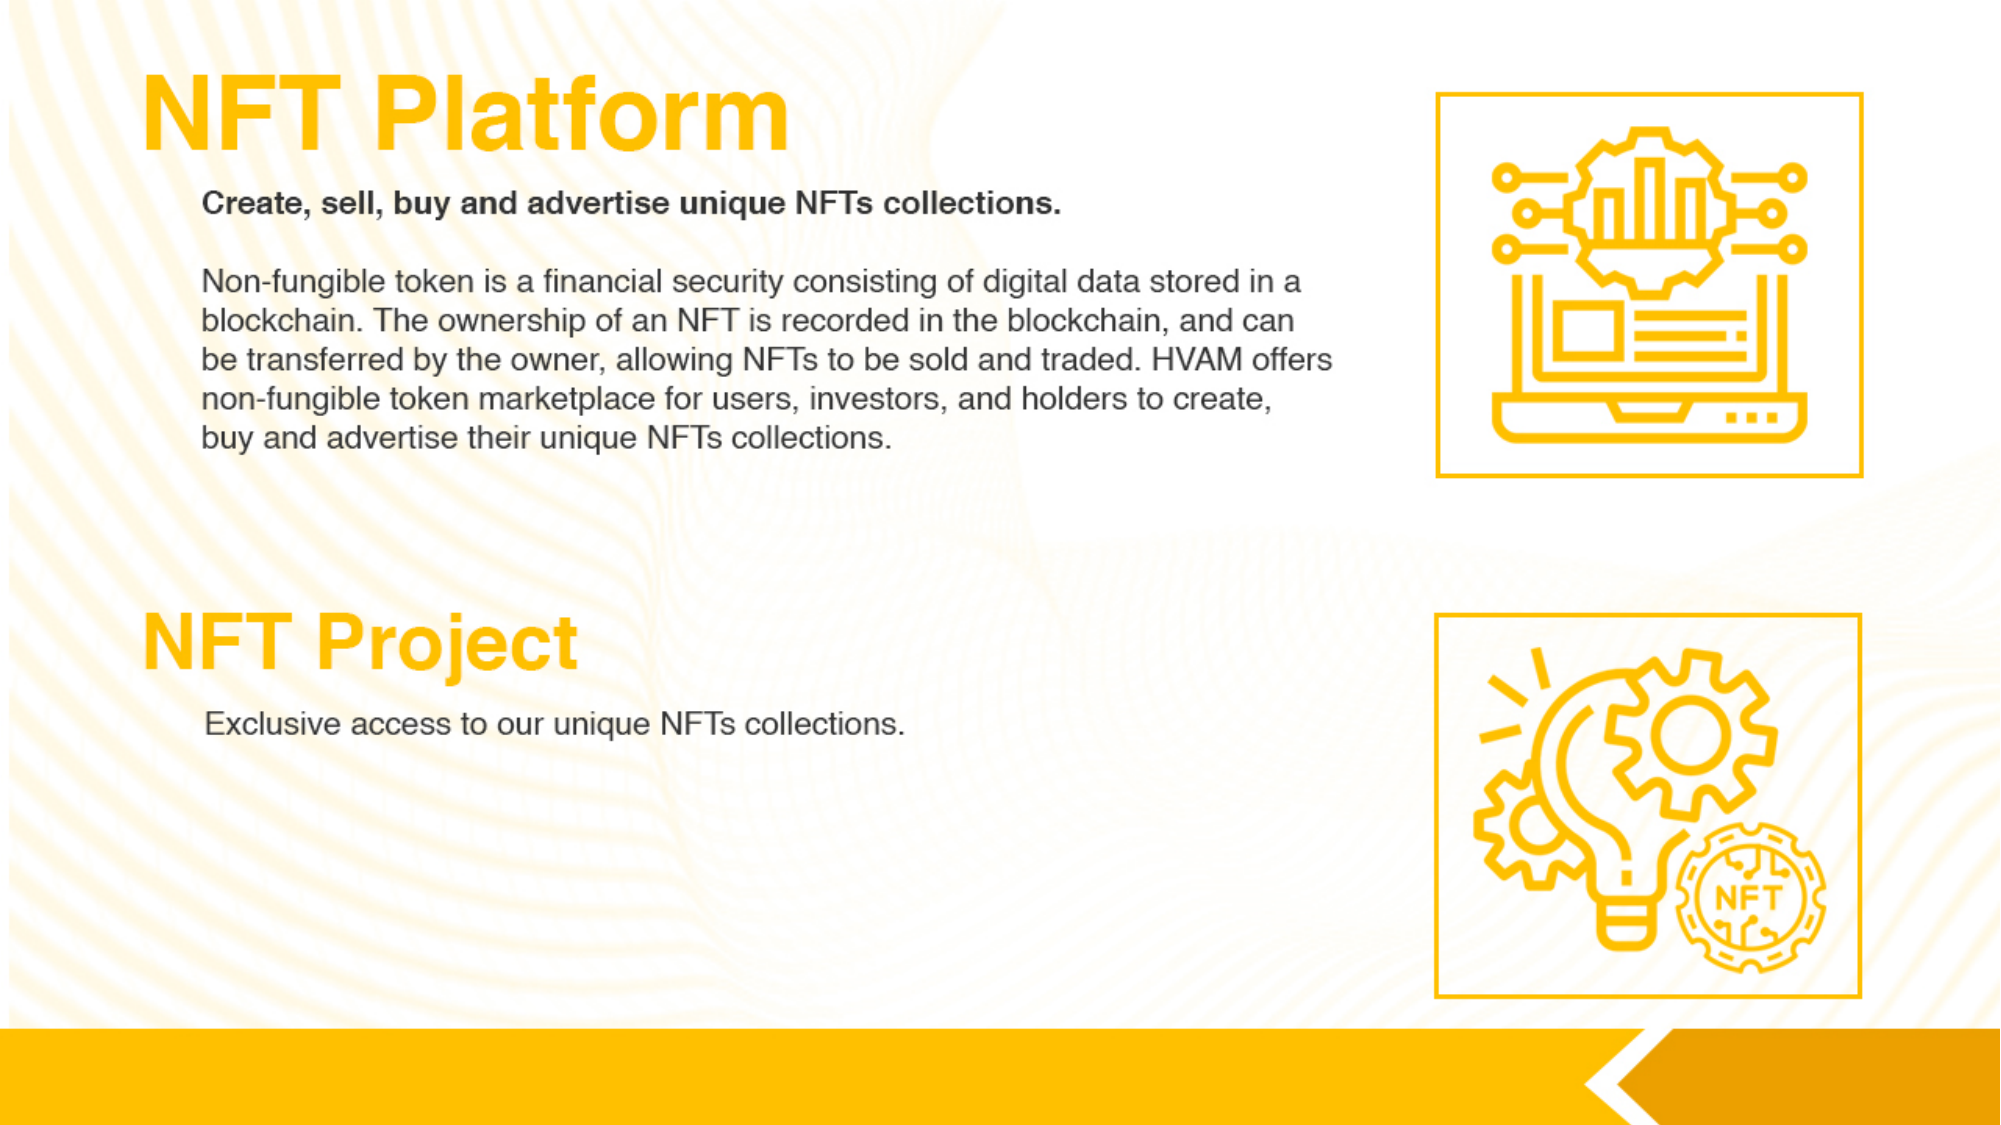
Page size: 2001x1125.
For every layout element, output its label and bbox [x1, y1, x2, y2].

list [0, 0, 2000, 1125]
